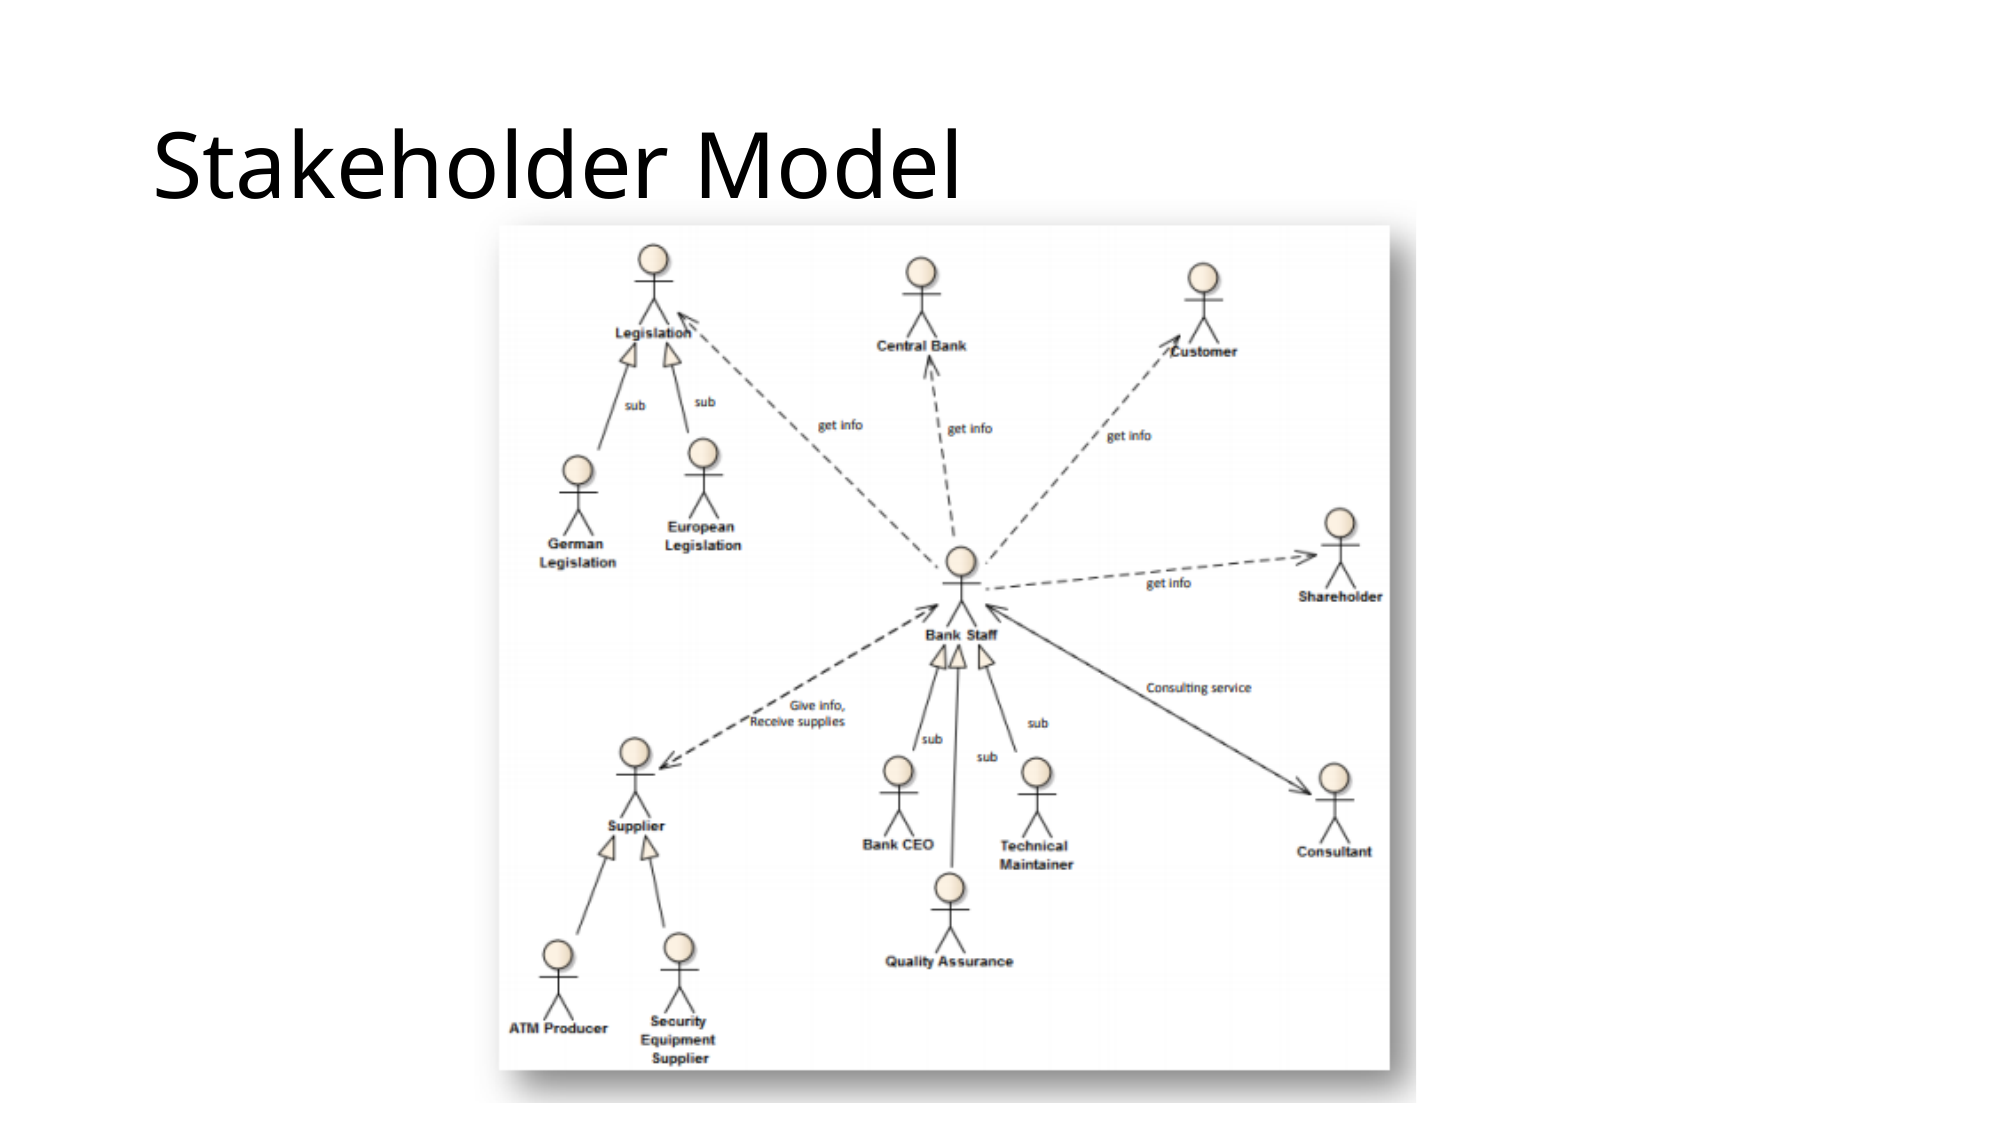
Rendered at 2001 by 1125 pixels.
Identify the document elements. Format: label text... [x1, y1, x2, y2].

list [474, 199, 1417, 1103]
title Stakeholder Model [137, 59, 1863, 278]
